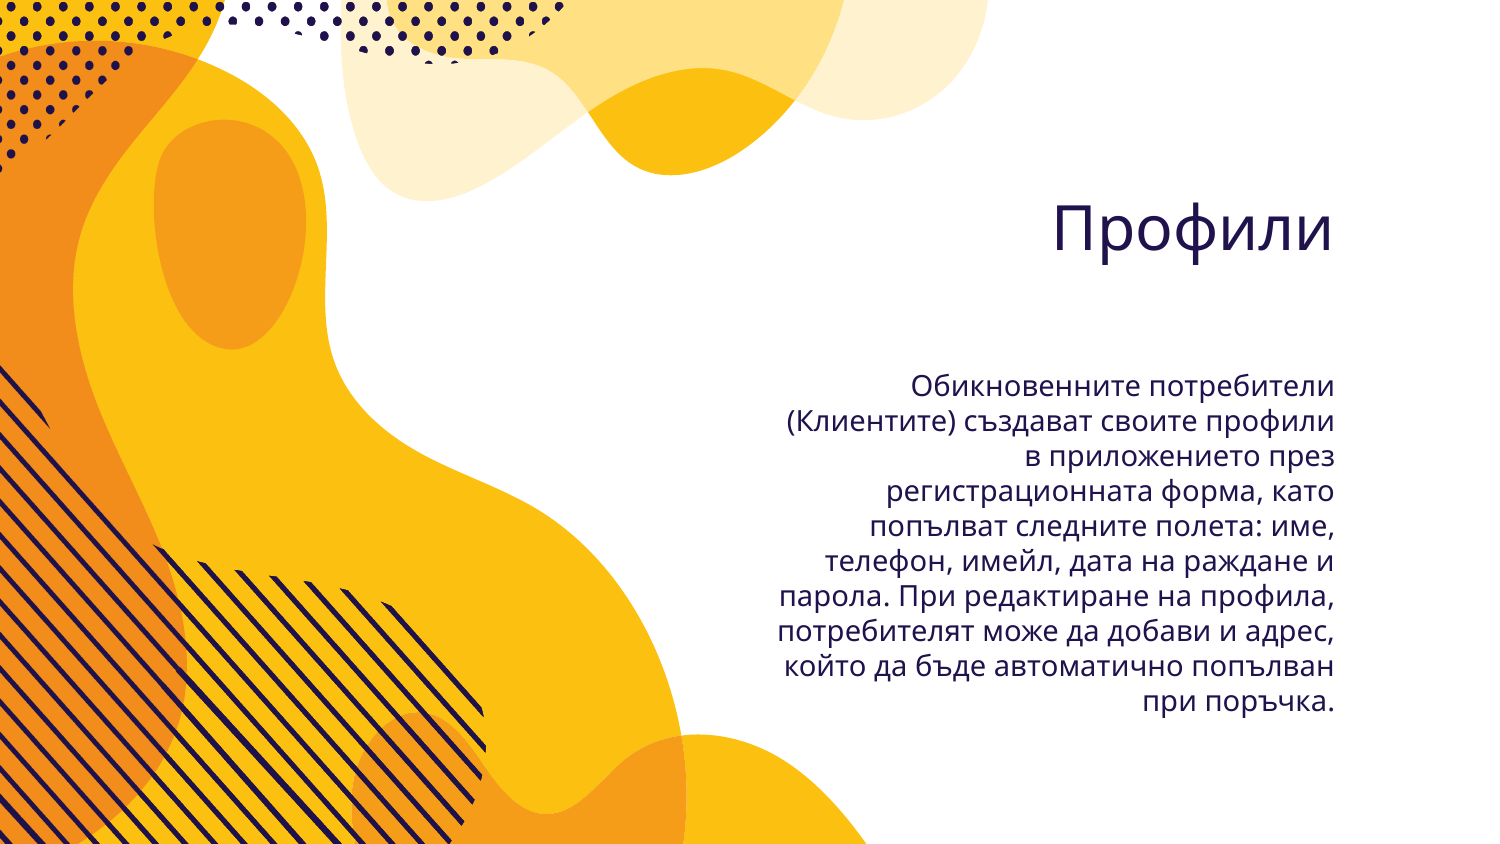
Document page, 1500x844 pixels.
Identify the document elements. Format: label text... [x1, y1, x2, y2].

subtitle Обикновенните потребители (Клиентите) създават своите профили в приложението през регистрационната форма, като попълват следните полета: име, телефон, имейл, дата на раждане и парола. При редактиране на профила, потребителят може да добави и адрес, който да бъде автоматично попълван при поръчка. [750, 352, 1351, 731]
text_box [0, 0, 576, 844]
title Профили [750, 180, 1351, 279]
